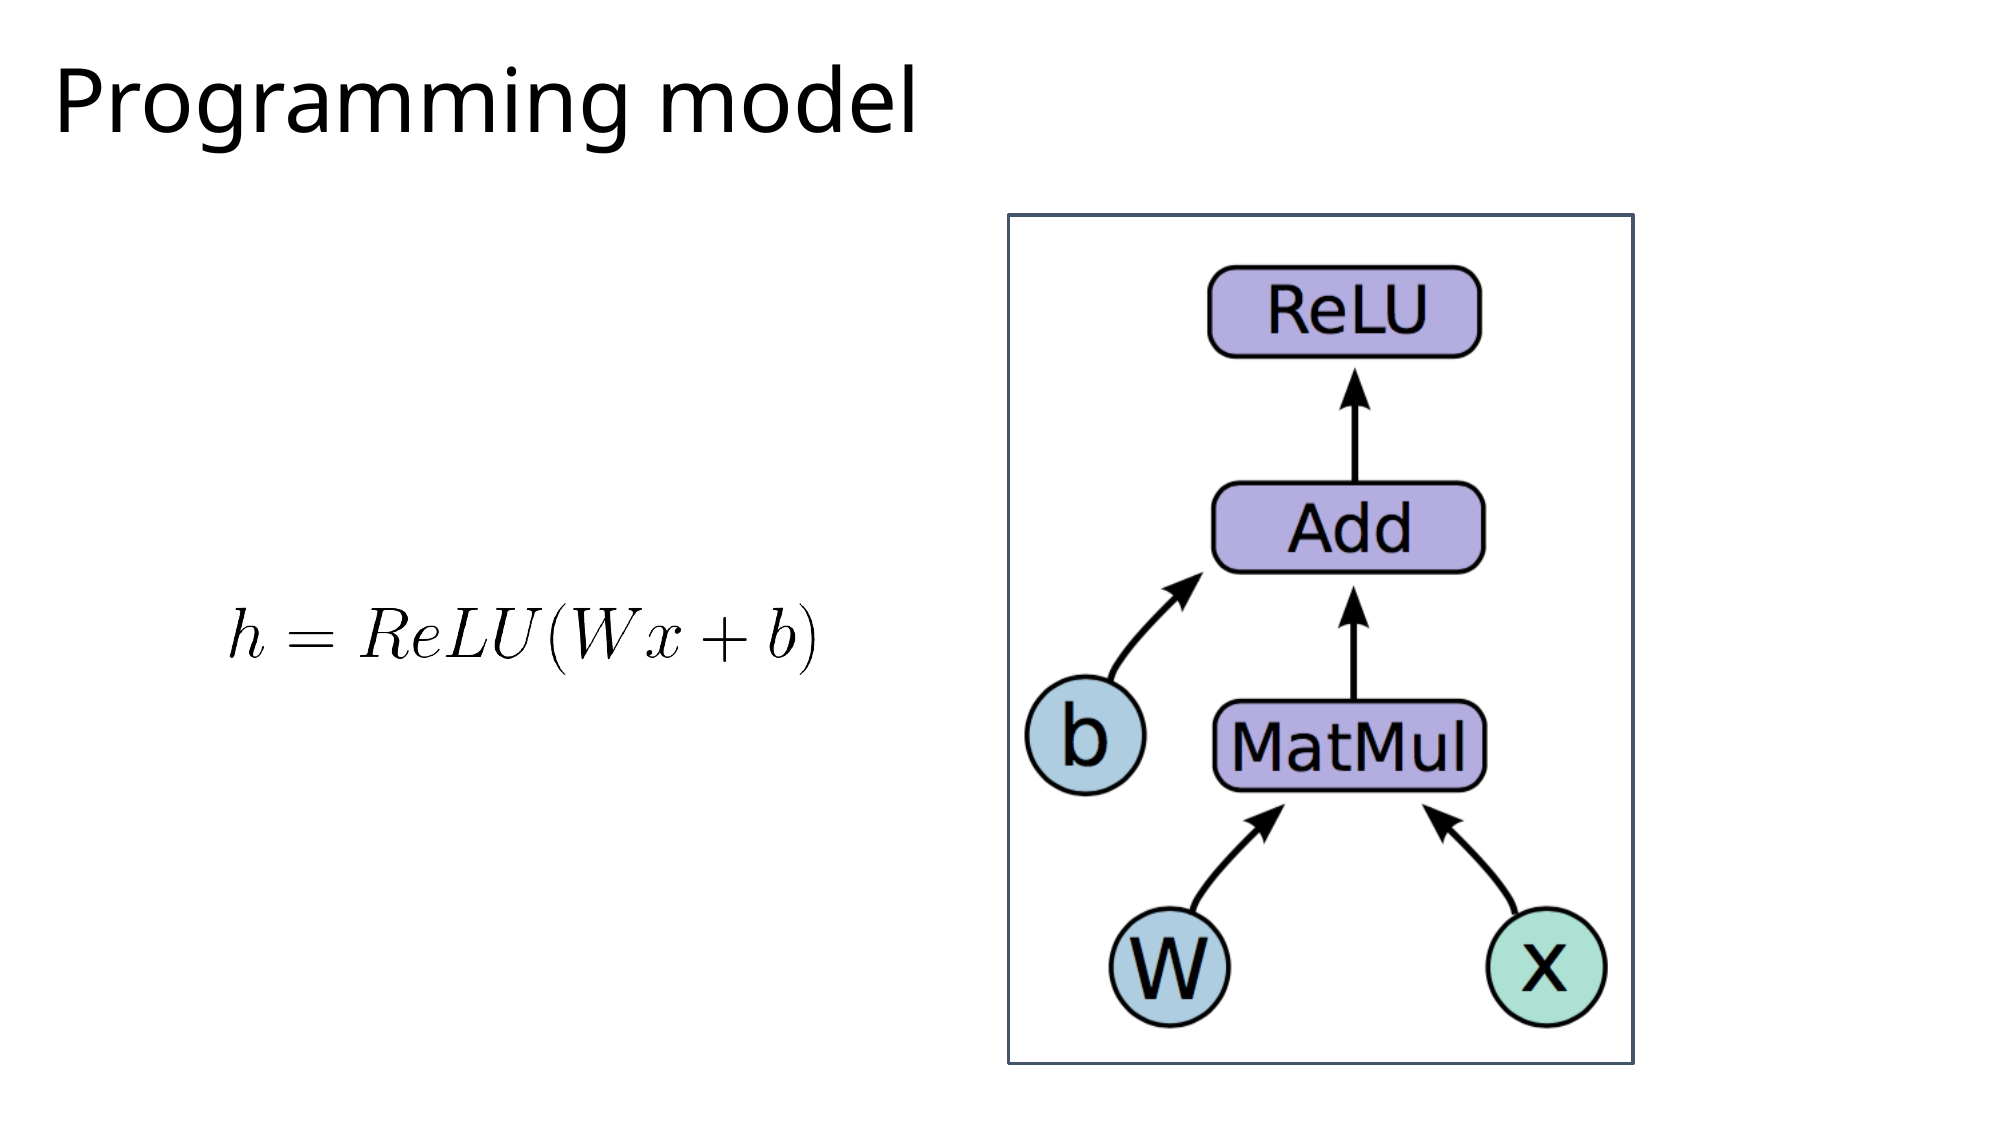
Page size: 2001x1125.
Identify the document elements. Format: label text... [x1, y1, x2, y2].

title Programming model [37, 45, 1973, 163]
picture [229, 603, 815, 675]
picture [1009, 216, 1632, 1062]
